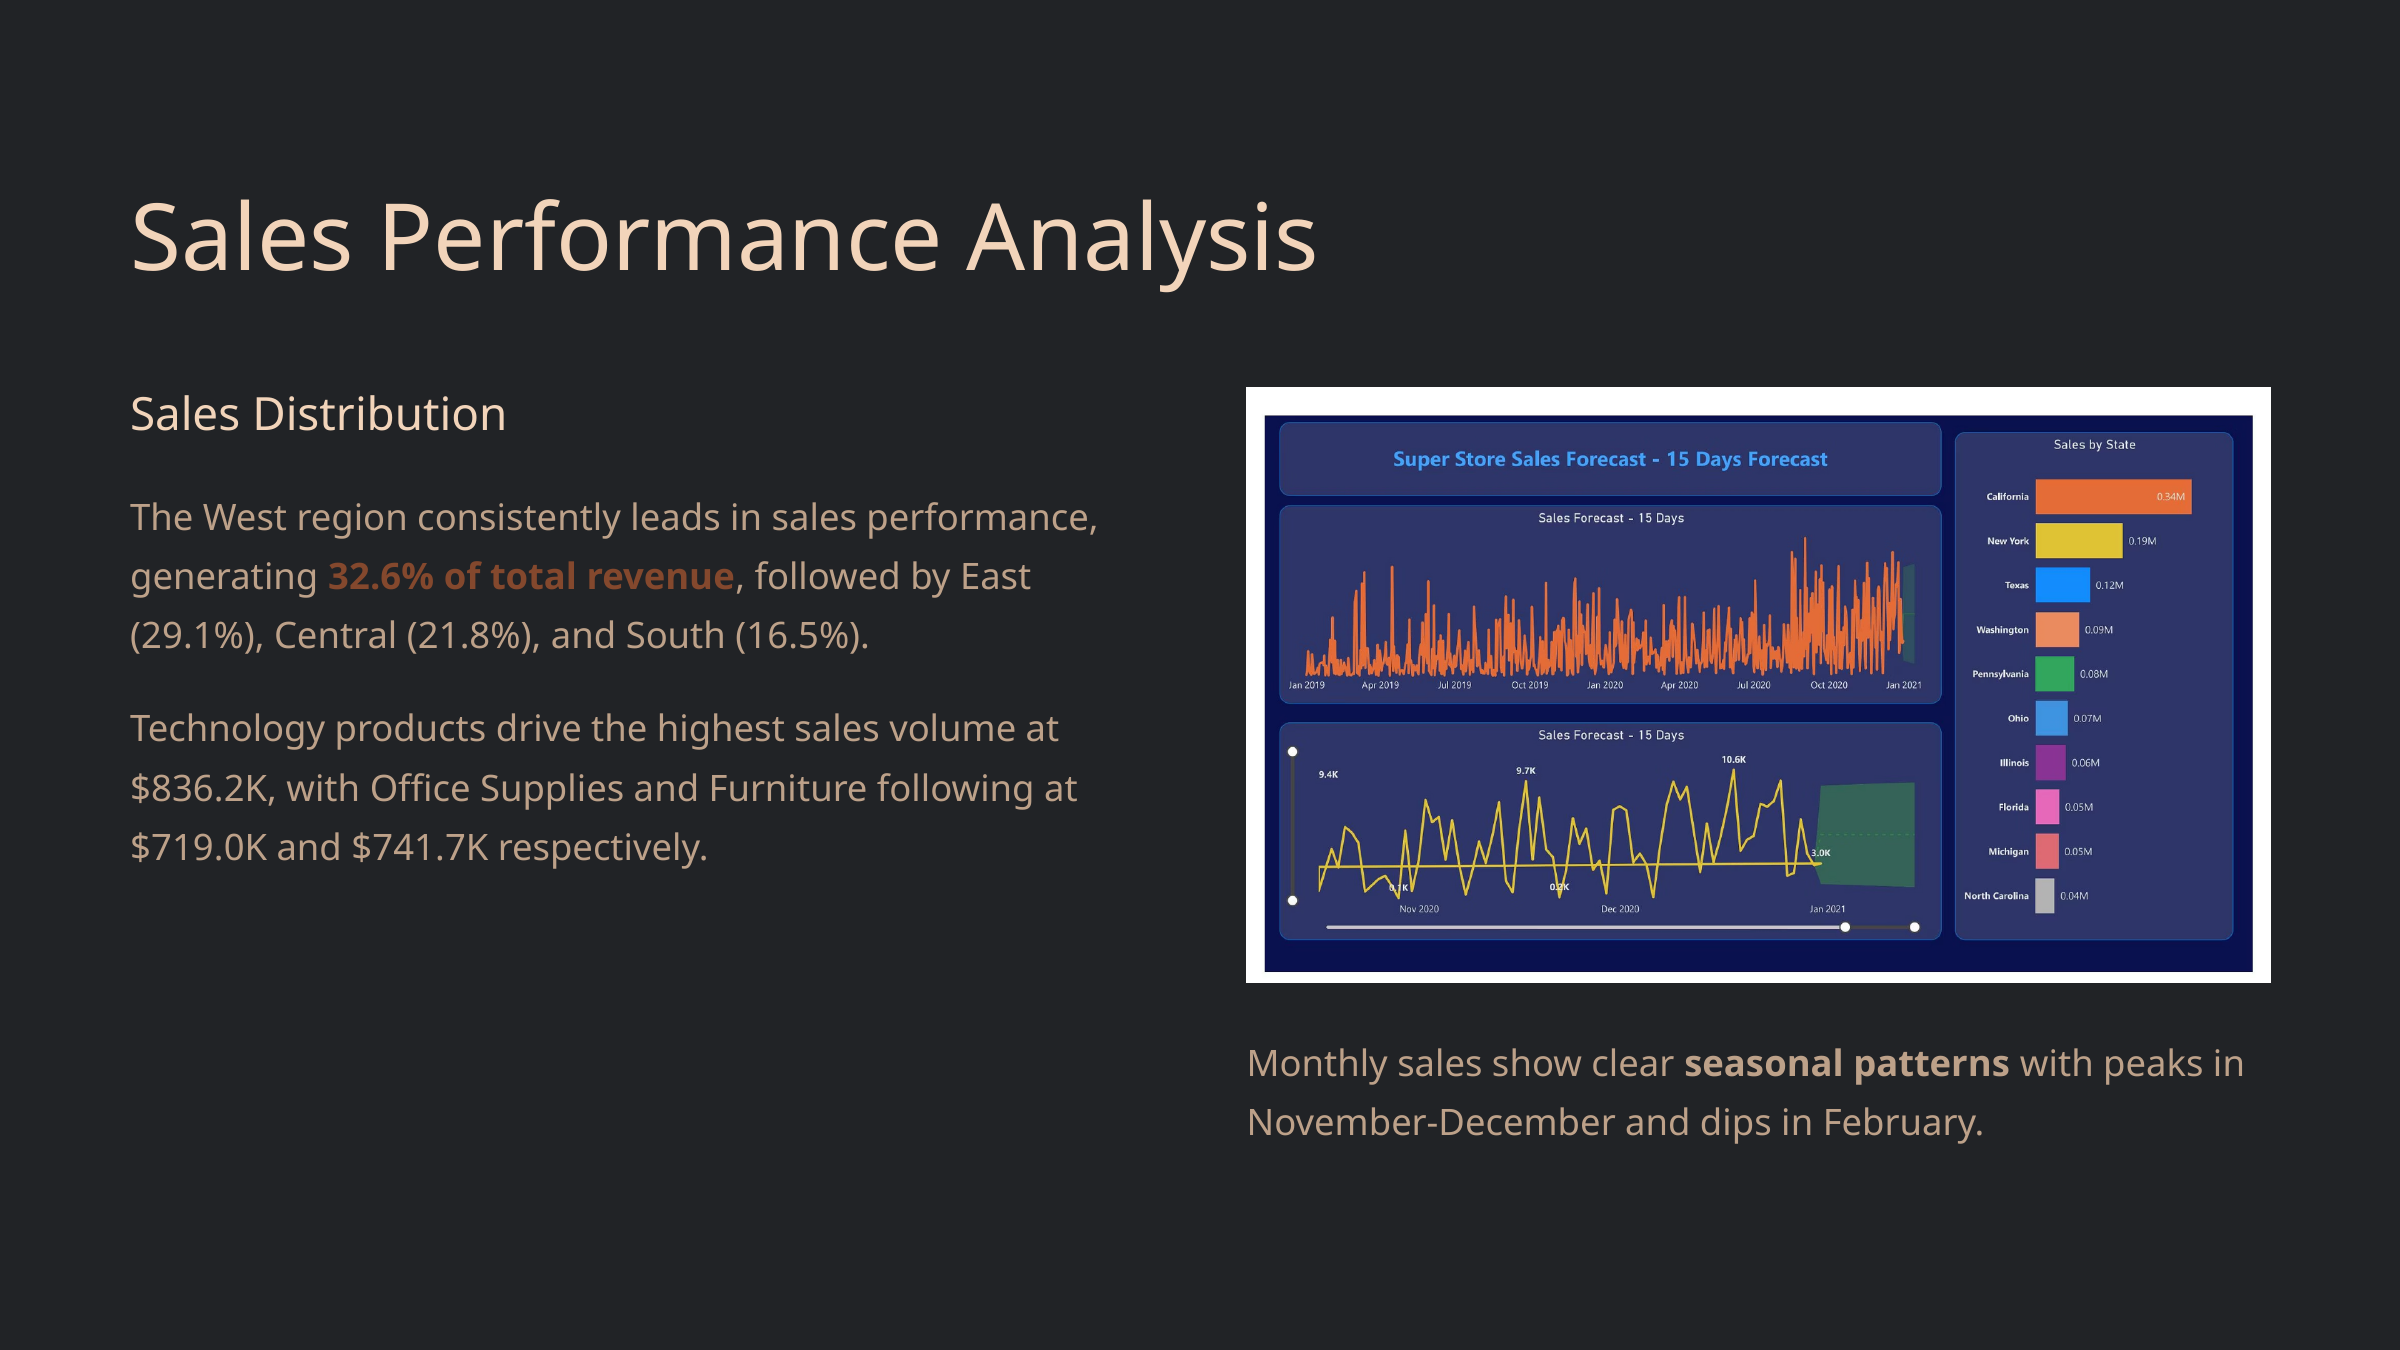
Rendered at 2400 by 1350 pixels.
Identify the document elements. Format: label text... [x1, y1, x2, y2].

picture [1246, 387, 2271, 983]
text_box Sales Distribution [130, 382, 596, 441]
text_box Technology products drive the highest sales volume at $836.2K, with Office Supplies and Furniture following at $719.0K and $741.7K respectively. [130, 689, 1155, 869]
text_box Sales Performance Analysis [130, 173, 1367, 290]
text_box Monthly sales show clear seasonal patterns with peaks in November-December and dips in February. [1246, 1024, 2271, 1144]
text_box The West region consistently leads in sales performance, generating 32.6% of total revenue, followed by East (29.1%), Central (21.8%), and South (16.5%). [130, 477, 1155, 657]
